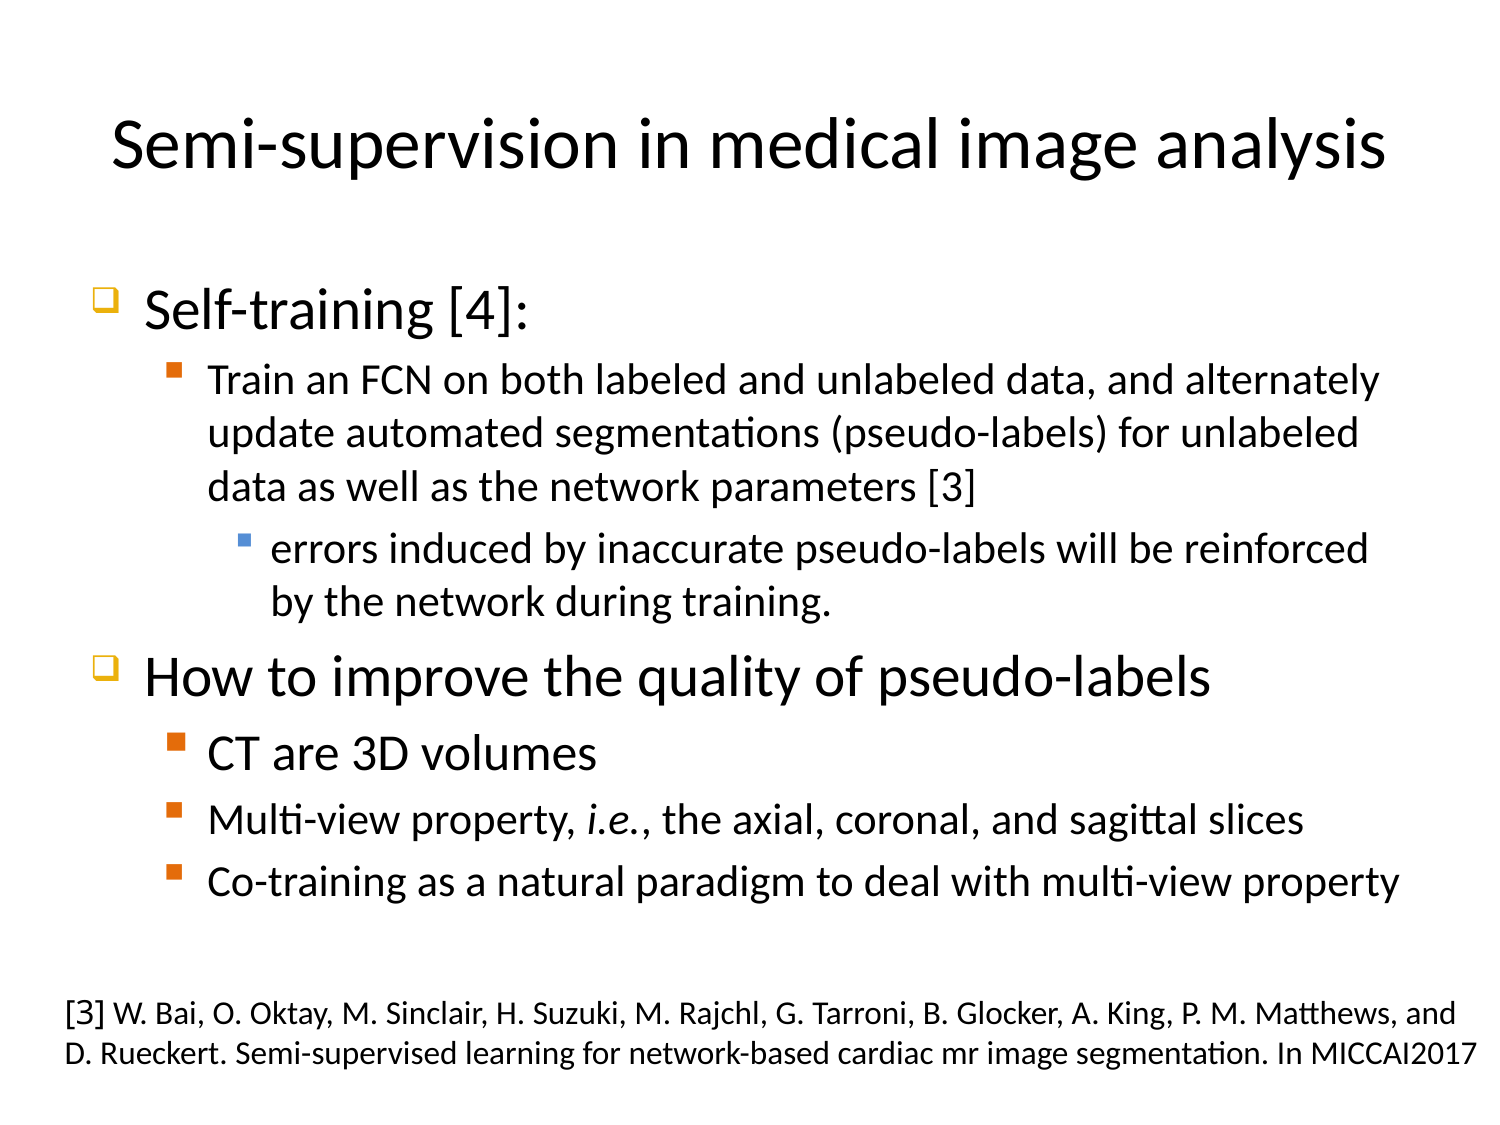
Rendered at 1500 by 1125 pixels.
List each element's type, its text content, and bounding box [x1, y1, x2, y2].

text_box [3] W. Bai, O. Oktay, M. Sinclair, H. Suzuki, M. Rajchl, G. Tarroni, B. Glocker, A. King, P. M. Matthews, and D. Rueckert. Semi-supervised learning for network-based cardiac mr image segmentation. In MICCAI2017 [49, 983, 1497, 1079]
list Self-training [4]: Train an FCN on both labeled and unlabeled data, and alternately update automated segmentations (pseudo-labels) for unlabeled data as well as the network parameters [3] errors induced by inaccurate pseudo-labels will be reinforced by the network during training. How to improve the quality of pseudo-labels CT are 3D volumes Multi-view property, i.e., the axial, coronal, and sagittal slices Co-training as a natural paradigm to deal with multi-view property [75, 262, 1425, 941]
title Semi-supervision in medical image analysis [75, 45, 1425, 233]
